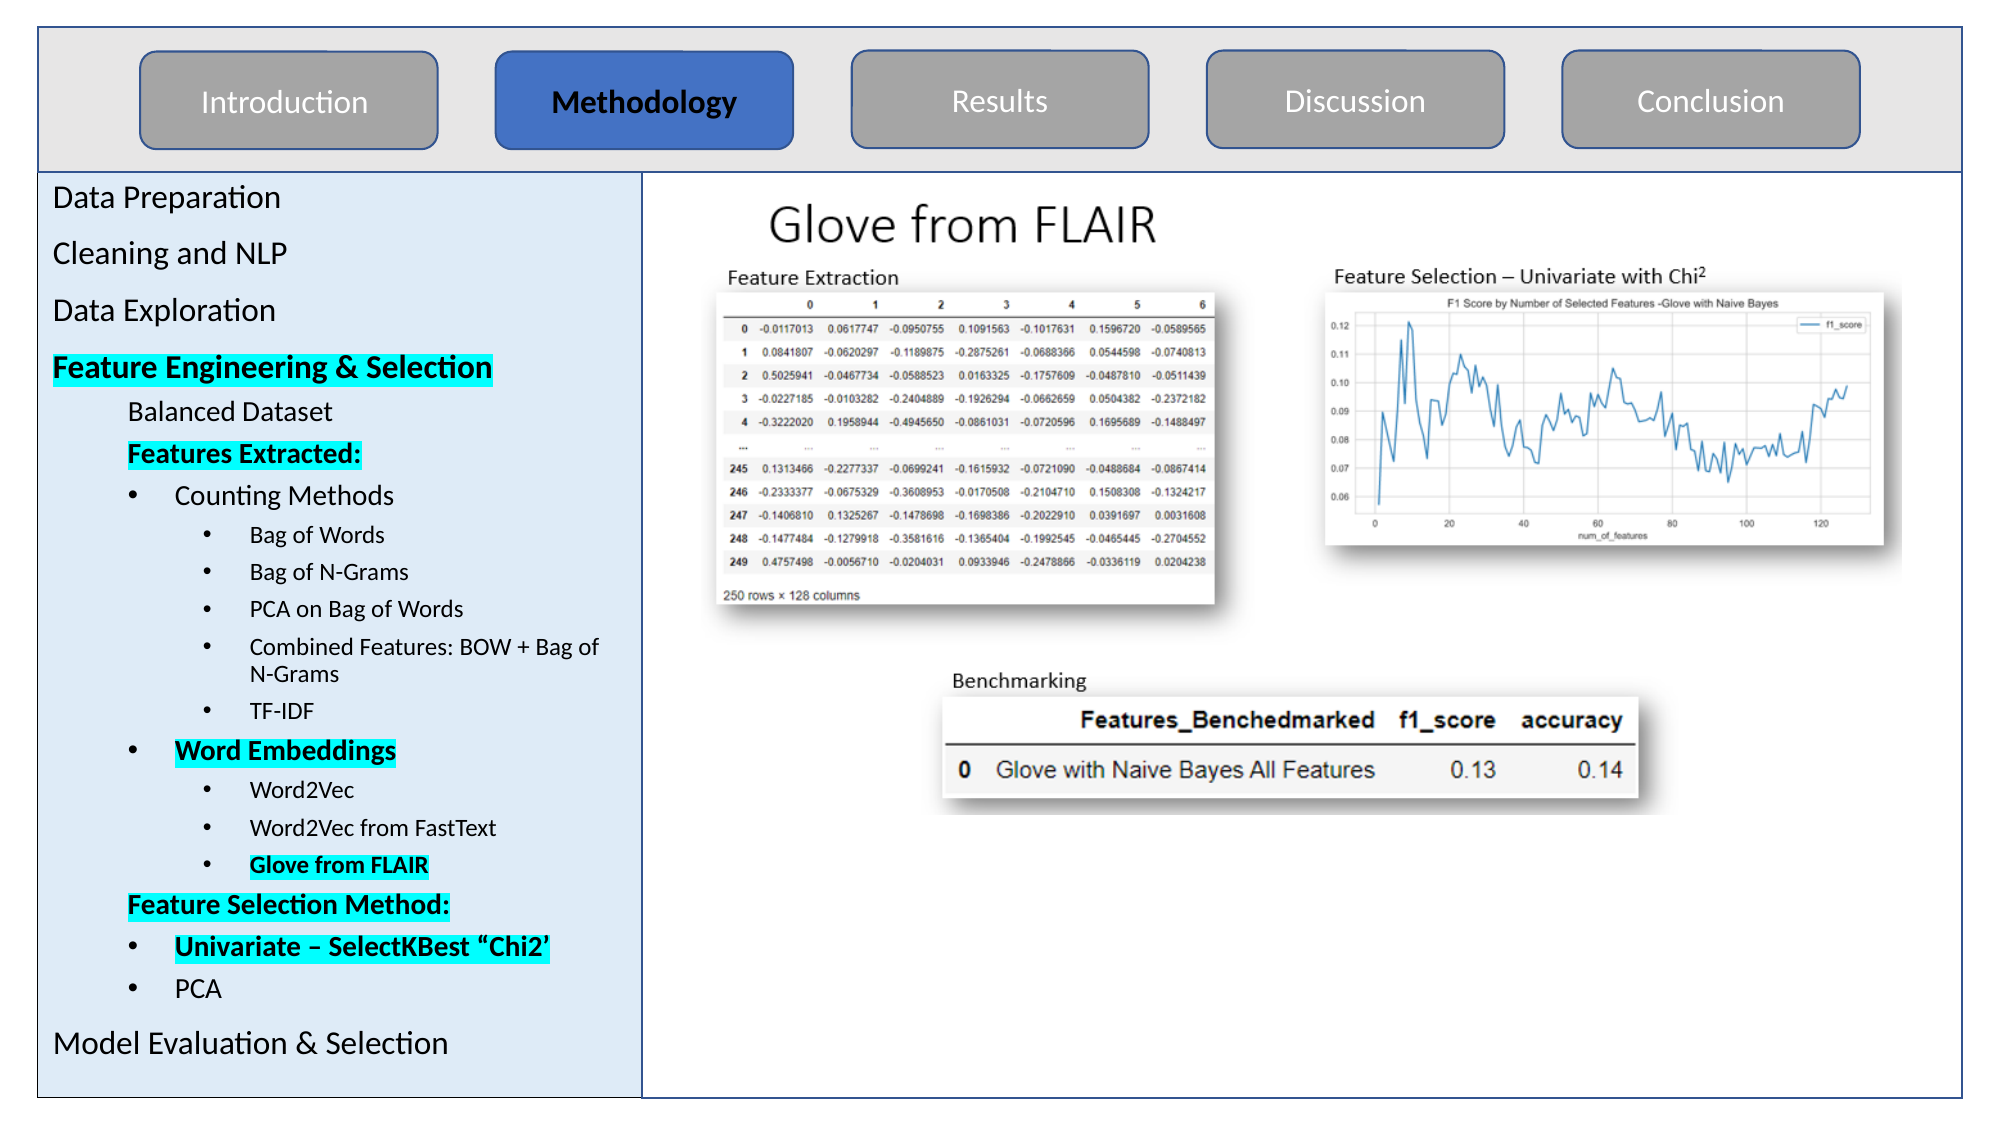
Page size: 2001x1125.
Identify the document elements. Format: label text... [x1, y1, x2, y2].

picture [701, 195, 1902, 815]
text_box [37, 27, 1963, 173]
list Data Preparation Cleaning and NLP Data Exploration Feature Engineering & Selection Balanced Dataset Features Extracted: Counting Methods Bag of Words Bag of N-Grams PCA on Bag of Words Combined Features: BOW + Bag of N-Grams TF-IDF Word Embeddings Word2Vec Word2Vec from FastText Glove from FLAIR Feature Selection Method: Univariate – SelectKBest “Chi2’ PCA Model Evaluation & Selection [37, 173, 641, 1098]
text_box [641, 173, 1963, 1099]
